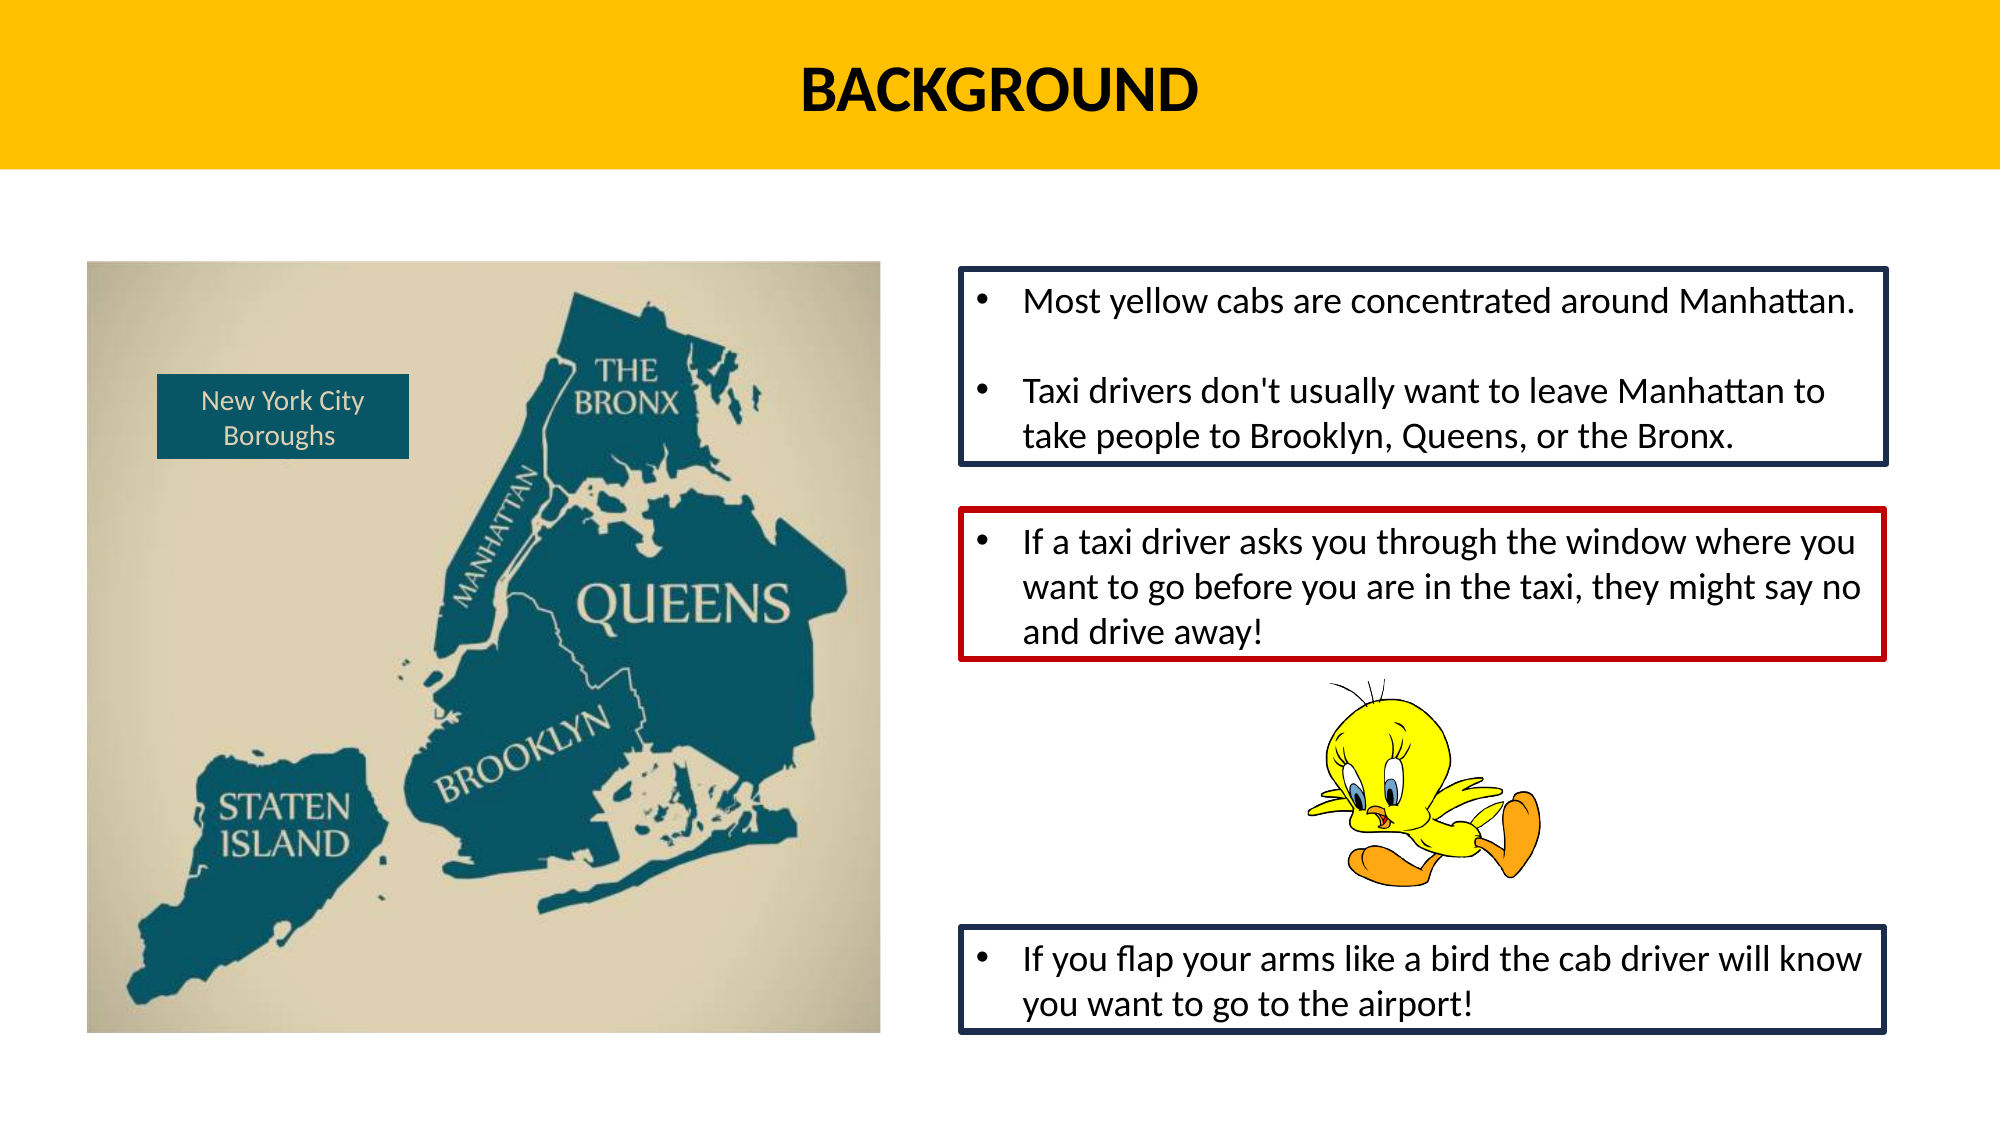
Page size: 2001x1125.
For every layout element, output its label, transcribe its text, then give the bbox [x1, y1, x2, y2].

text_box If you flap your arms like a bird the cab driver will know you want to go to the airport! [961, 926, 1885, 1032]
picture [1305, 672, 1543, 896]
text_box If a taxi driver asks you through the window where you want to go before you are in the taxi, they might say no and drive away! [961, 509, 1885, 660]
text_box Most yellow cabs are concentrated around Manhattan. Taxi drivers don't usually want to leave Manhattan to take people to Brooklyn, Queens, or the Bronx. [961, 268, 1887, 464]
picture [87, 261, 881, 1033]
text_box BACKGROUND [0, 0, 2000, 170]
